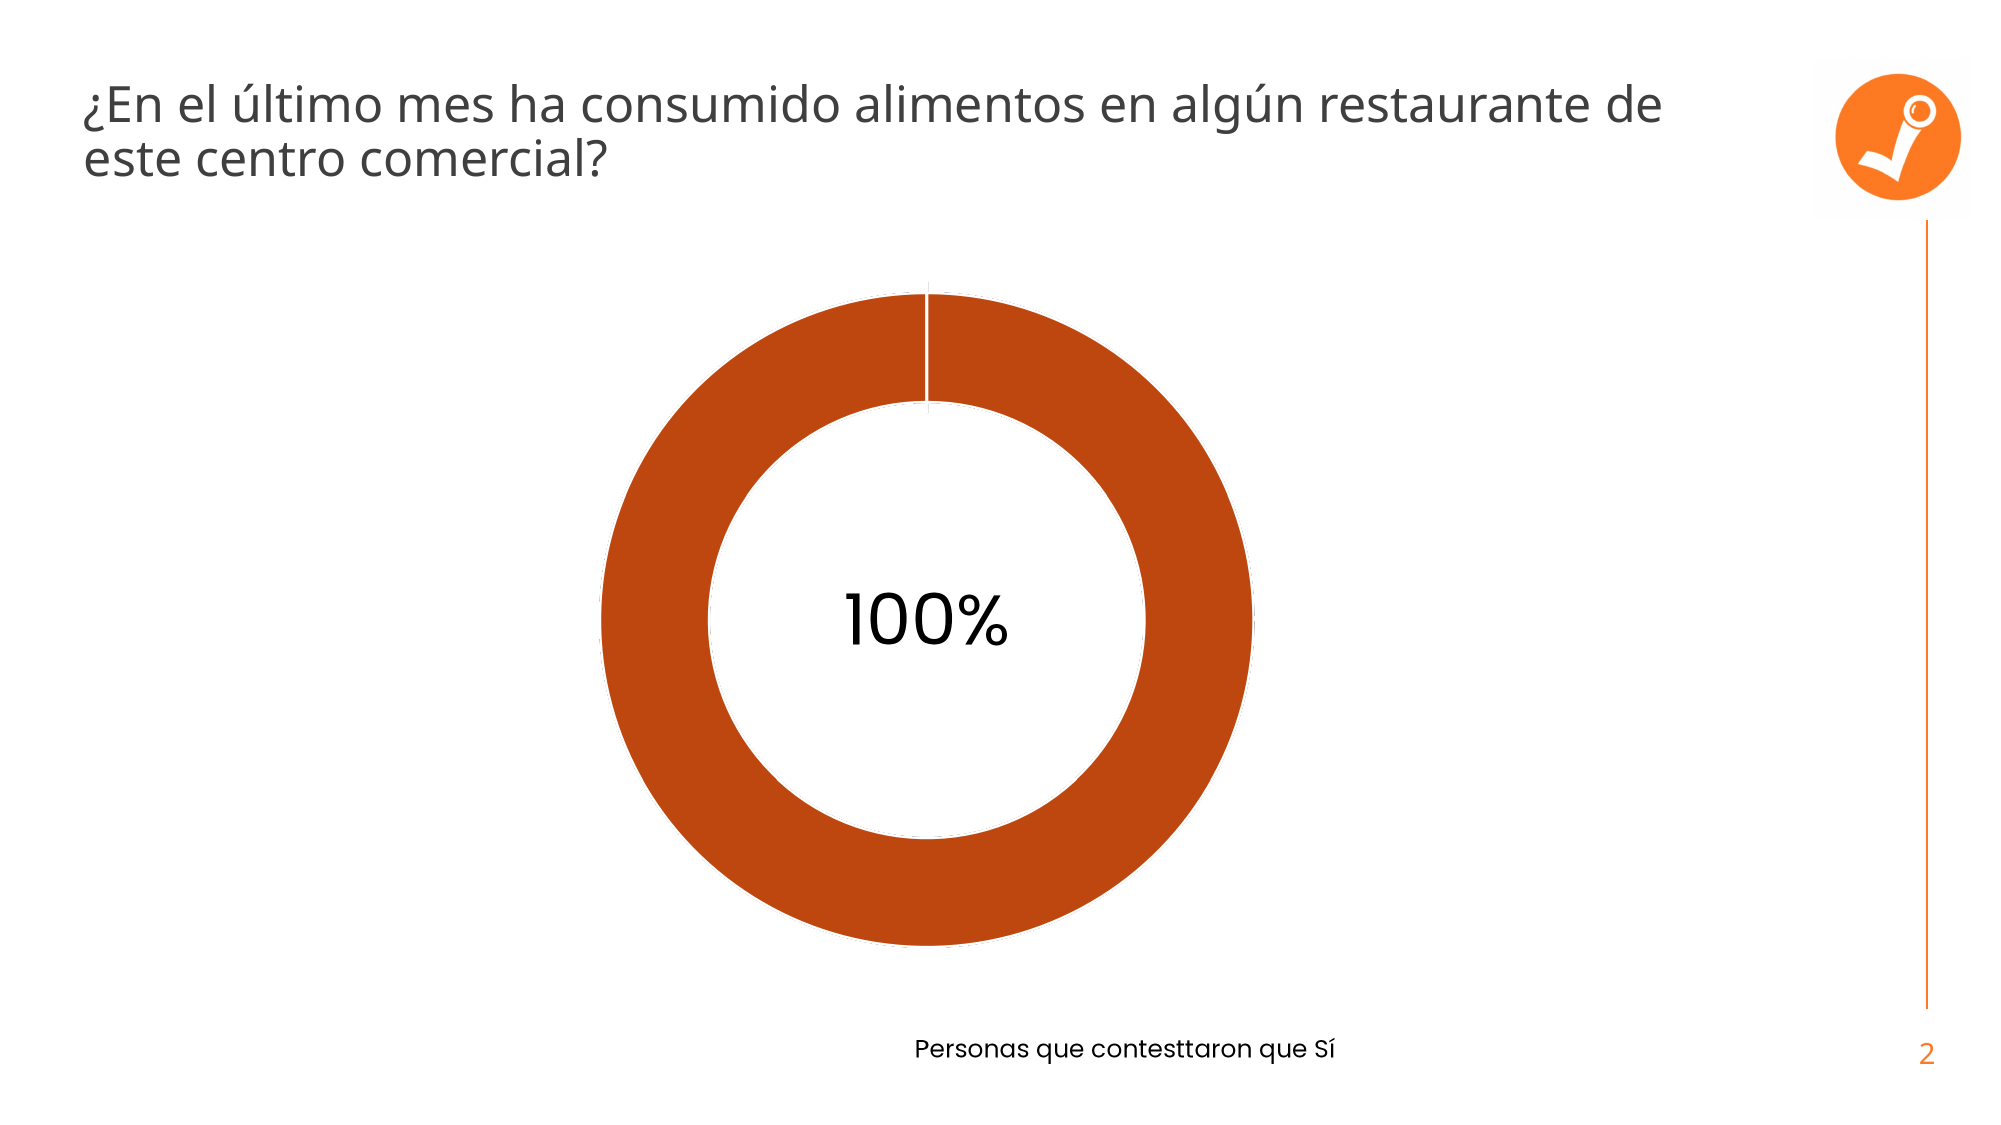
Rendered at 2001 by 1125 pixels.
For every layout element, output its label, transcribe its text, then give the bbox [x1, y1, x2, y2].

picture [65, 211, 1787, 1064]
picture [1812, 58, 1972, 220]
title ¿En el último mes ha consumido alimentos en algún restaurante de este centro comercial? [68, 59, 1787, 207]
